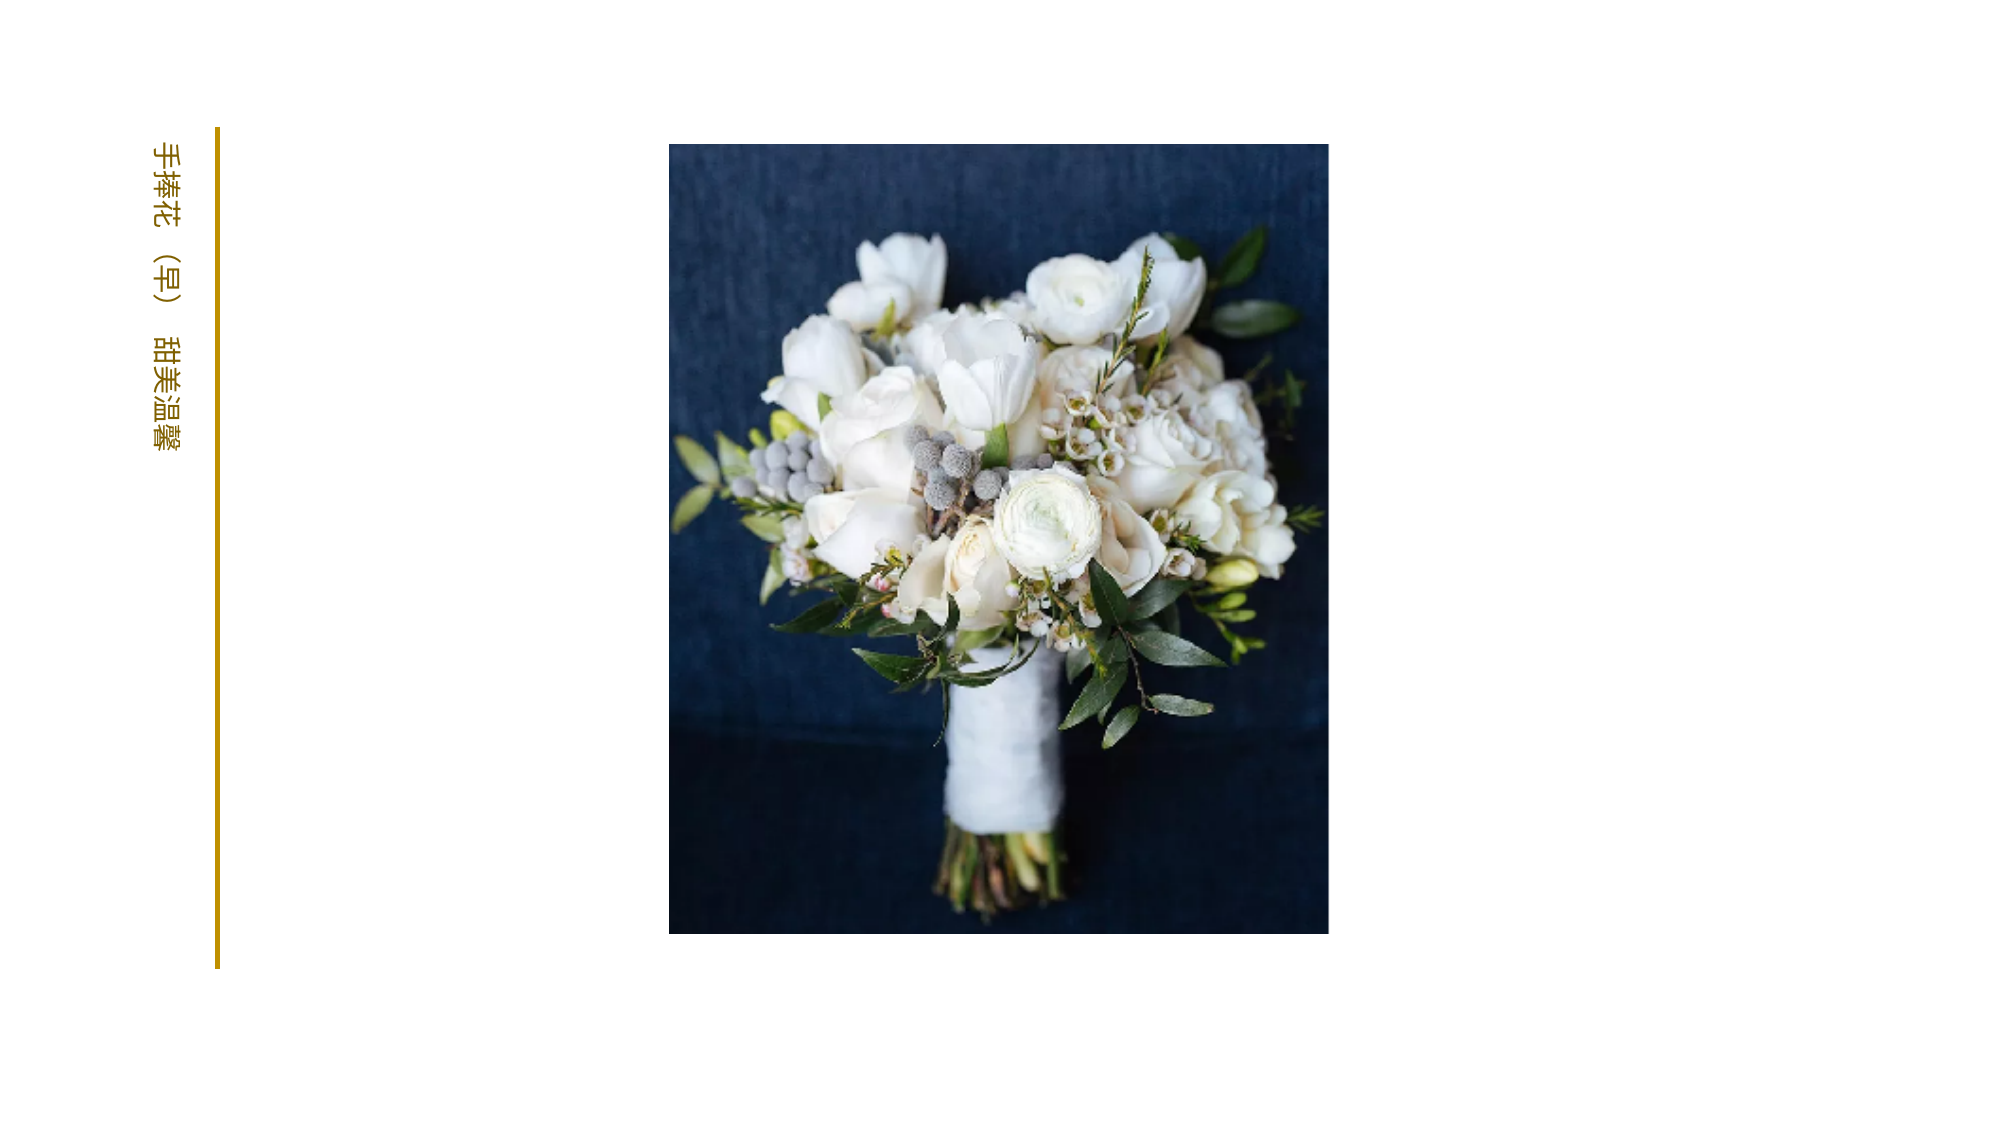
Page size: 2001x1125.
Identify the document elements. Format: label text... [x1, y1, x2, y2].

text_box 手捧花 （早） 甜美温馨 [127, 126, 217, 545]
picture [669, 144, 1331, 934]
